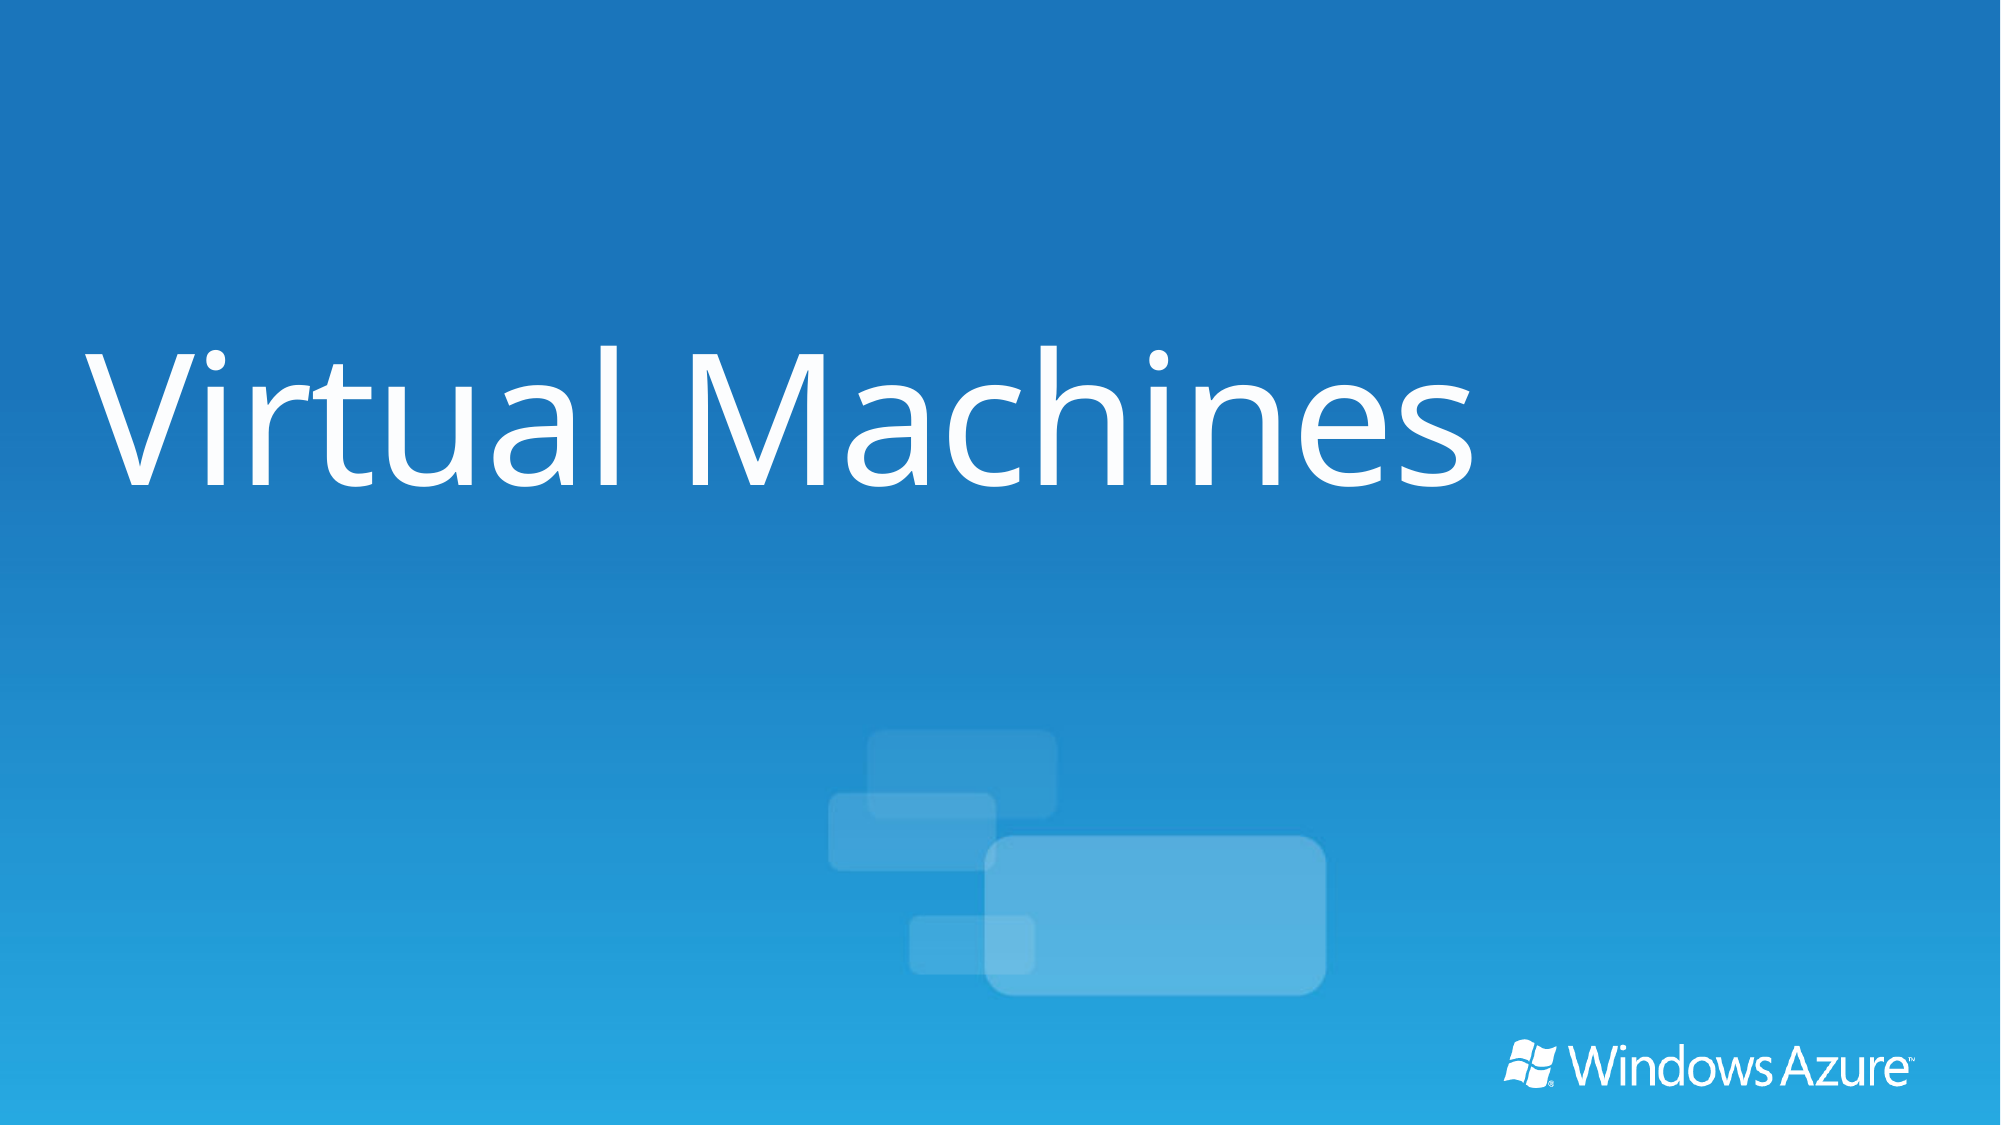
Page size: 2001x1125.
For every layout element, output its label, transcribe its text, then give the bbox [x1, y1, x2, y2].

list Virtual Machines [85, 312, 1841, 539]
picture [0, 0, 2001, 1125]
